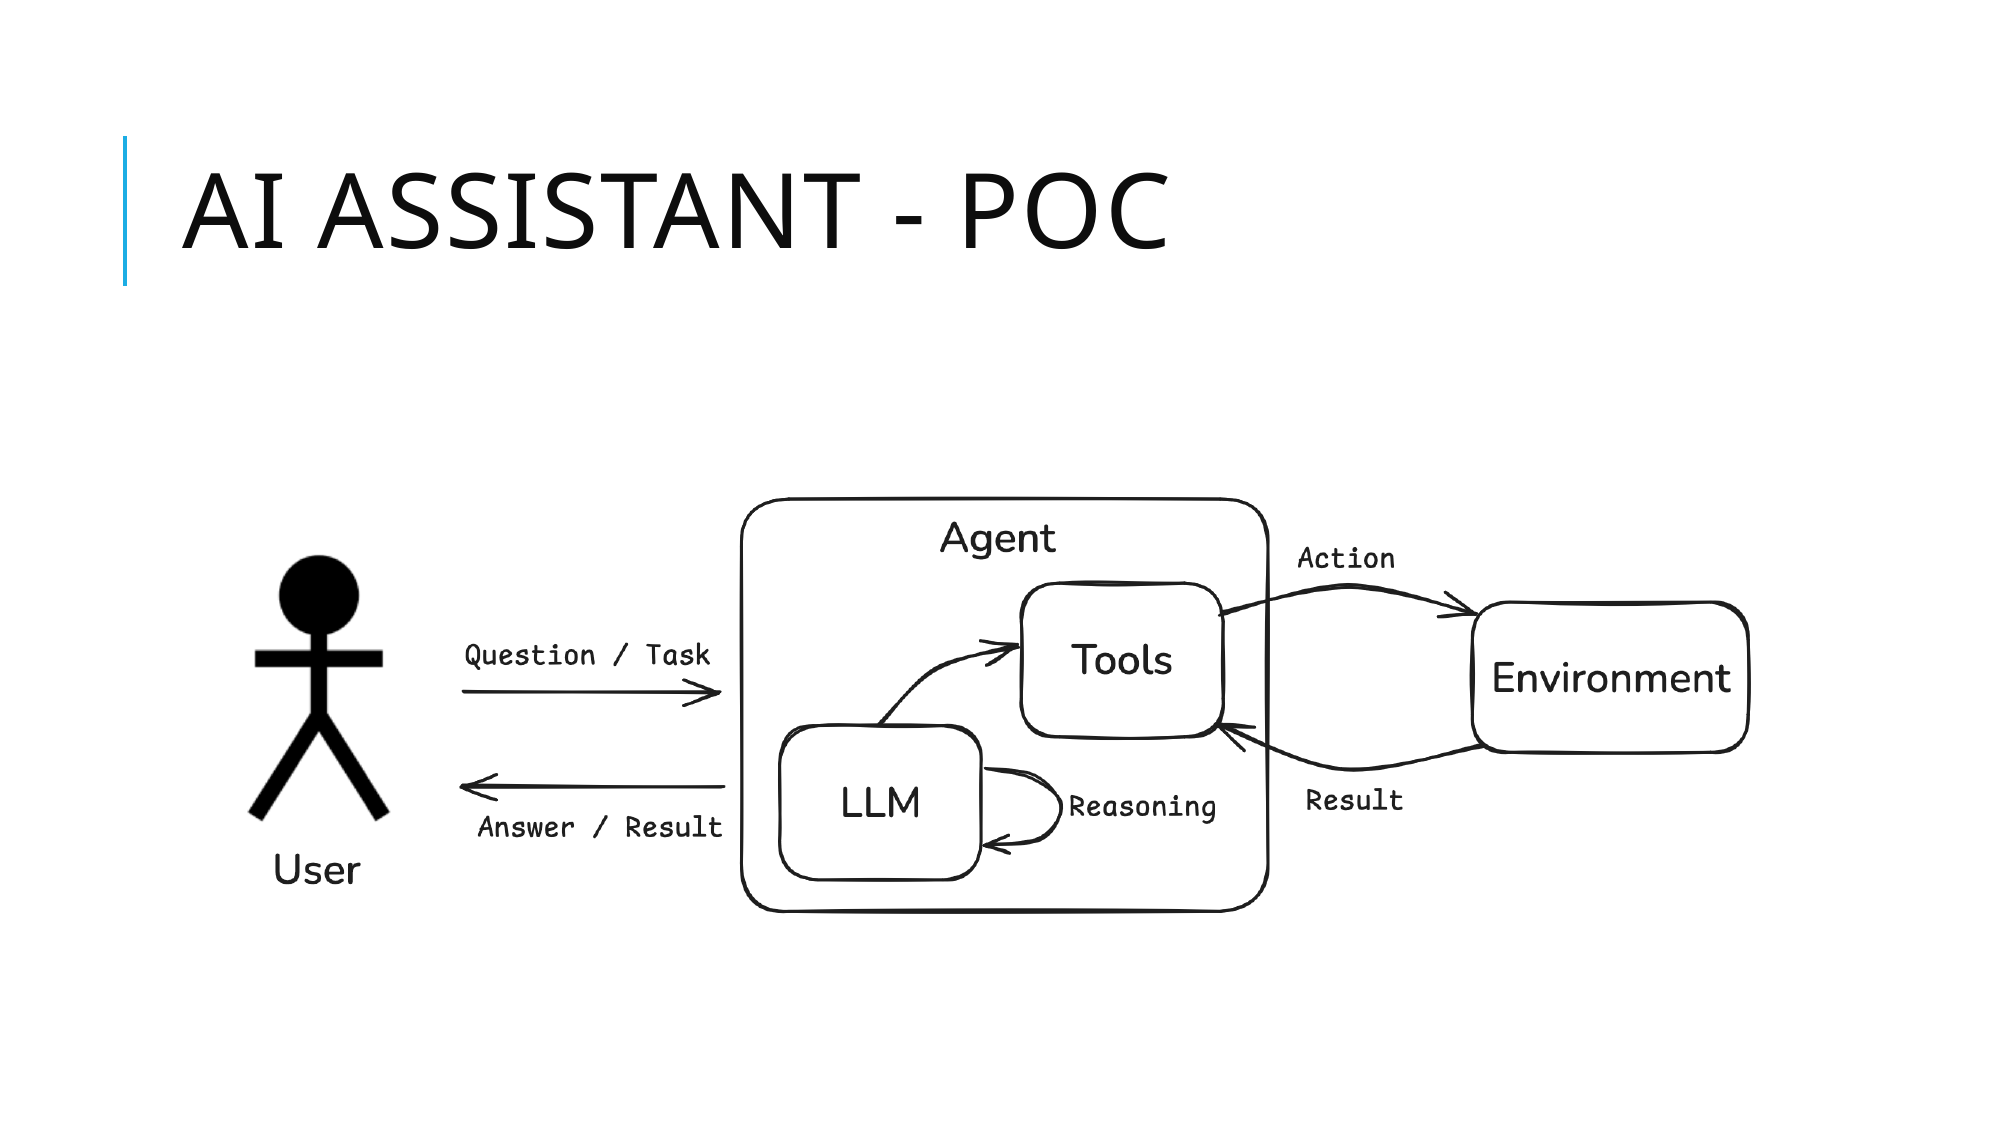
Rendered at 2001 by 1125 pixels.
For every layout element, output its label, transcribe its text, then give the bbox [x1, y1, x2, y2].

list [167, 484, 1763, 926]
title AI Assistant - POC [168, 96, 1763, 342]
